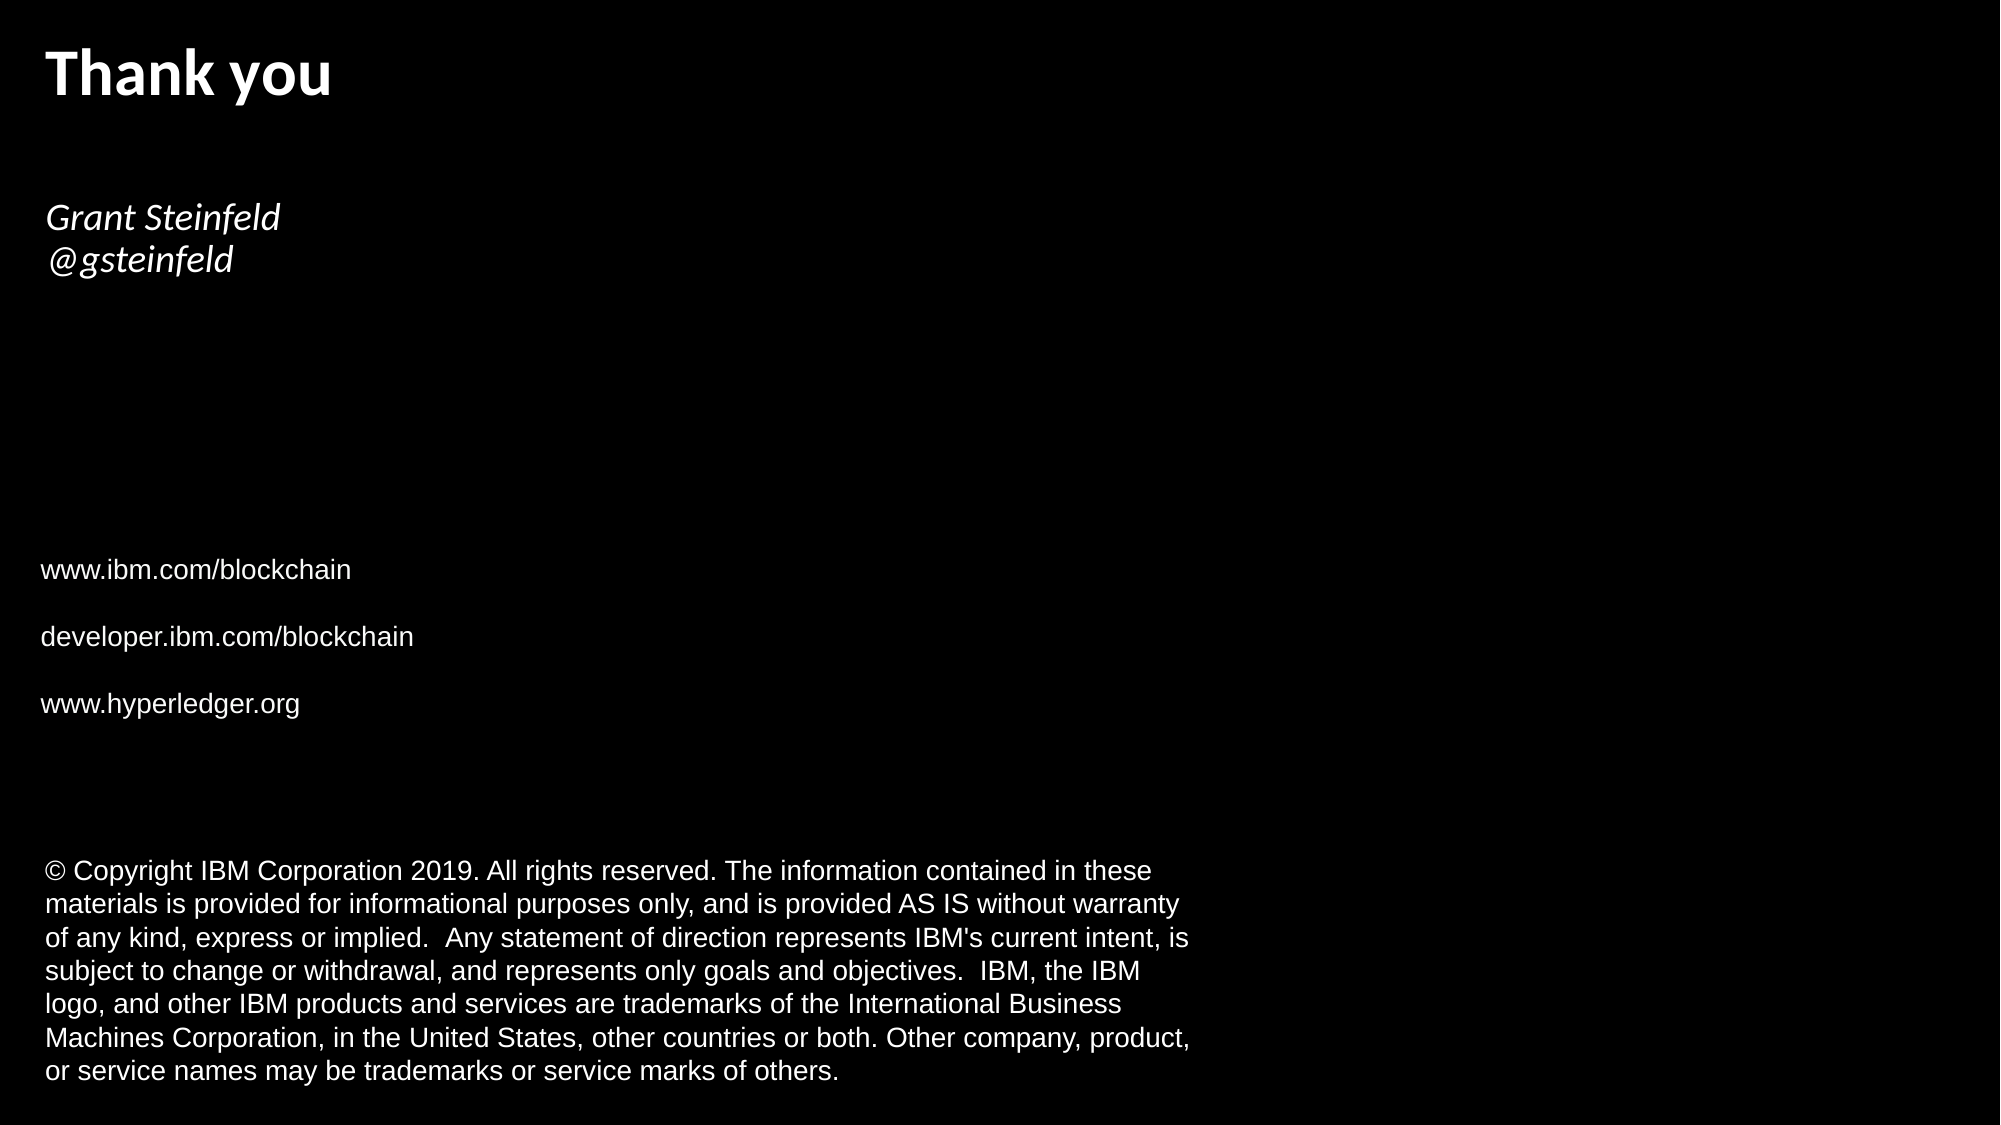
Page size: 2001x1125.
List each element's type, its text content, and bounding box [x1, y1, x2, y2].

list Thank you [30, 30, 1362, 139]
list Grant Steinfeld @gsteinfeld [30, 143, 698, 309]
text_box www.ibm.com/blockchain developer.ibm.com/blockchain www.hyperledger.org [25, 544, 539, 727]
text_box © Copyright IBM Corporation 2019. All rights reserved. The information contained in these materials is provided for informational purposes only, and is provided AS IS without warranty of any kind, express or implied. Any statement of direction represents IBM's current intent, is subject to change or withdrawal, and represents only goals and objectives. IBM, the IBM logo, and other IBM products and services are trademarks of the International Business Machines Corporation, in the United States, other countries or both. Other company, product, or service names may be trademarks or service marks of others. [30, 845, 1211, 1094]
